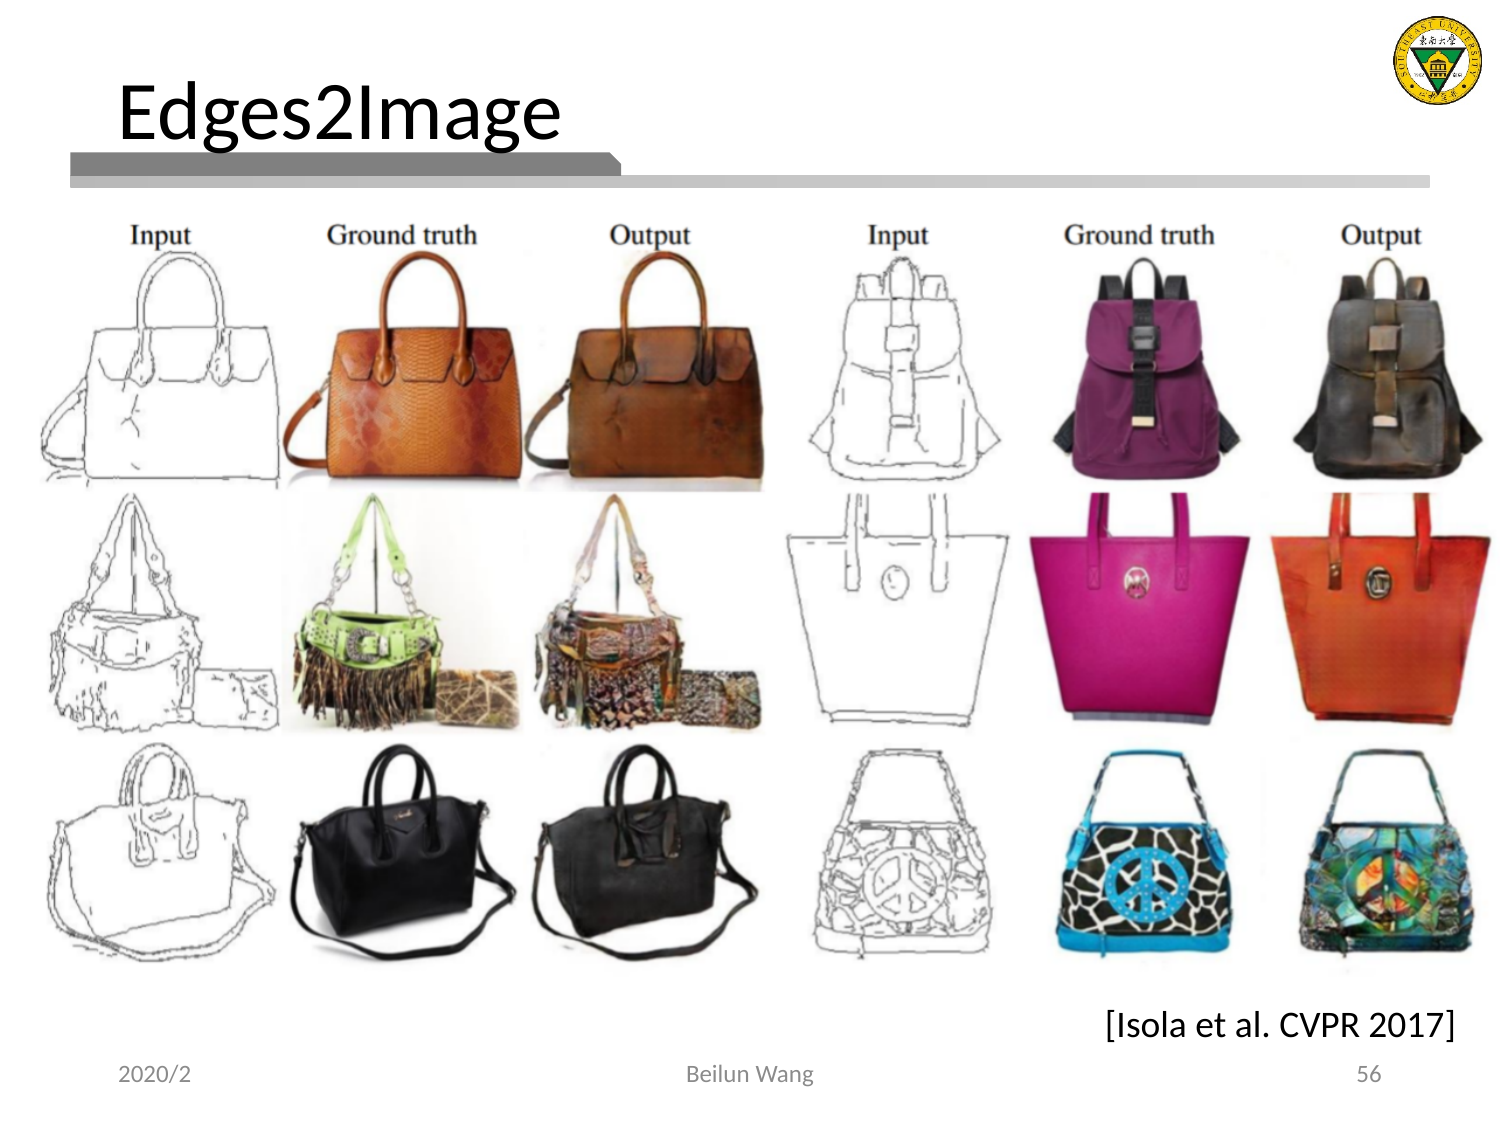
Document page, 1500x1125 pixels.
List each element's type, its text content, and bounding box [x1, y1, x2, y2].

slide_number 2020/2 [103, 1042, 441, 1103]
text_box [Isola et al. CVPR 2017] [1090, 1003, 1472, 1052]
picture [1393, 16, 1482, 105]
title Edges2Image [103, 59, 1361, 156]
picture [0, 196, 1500, 1003]
footer Beilun Wang [496, 1042, 1004, 1103]
slide_number 56 [1059, 1042, 1397, 1103]
